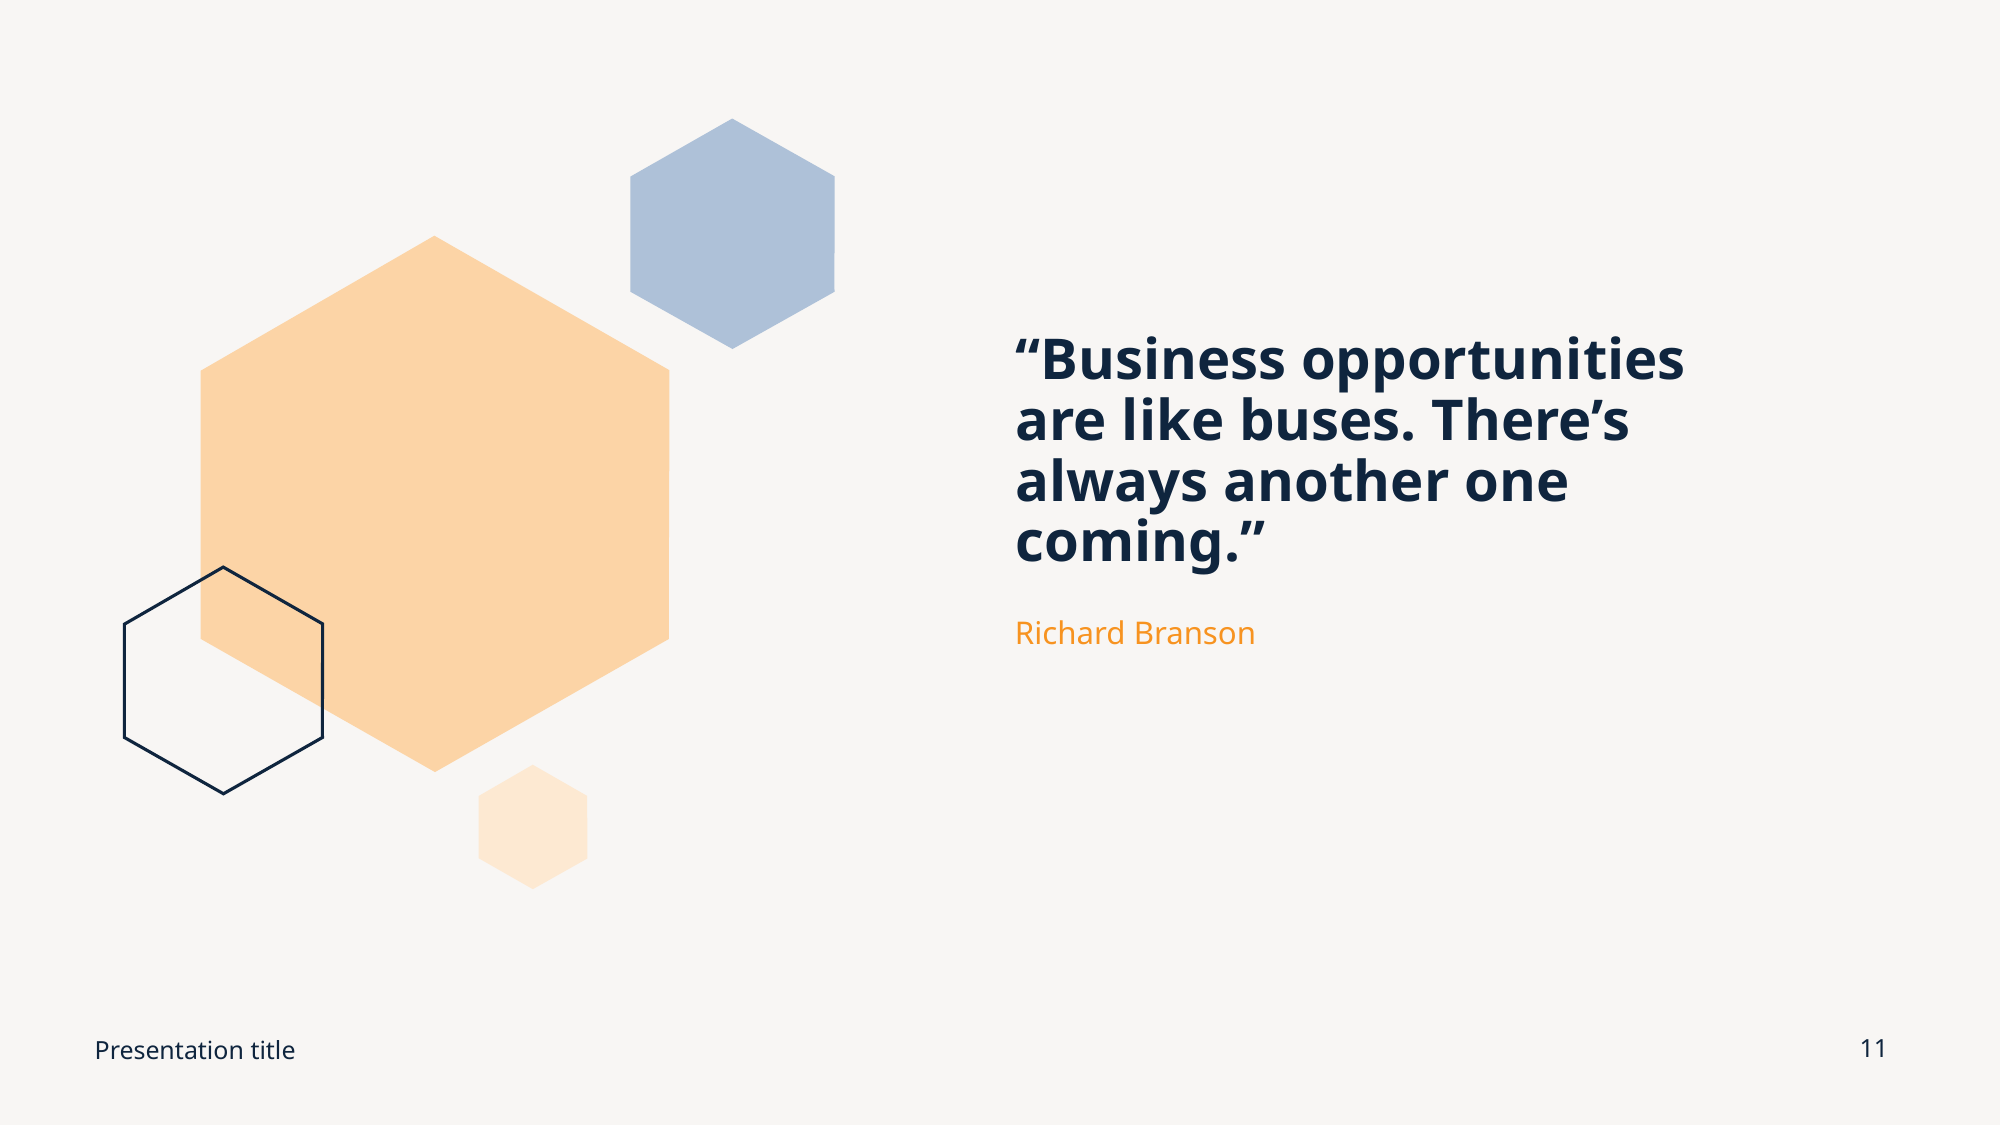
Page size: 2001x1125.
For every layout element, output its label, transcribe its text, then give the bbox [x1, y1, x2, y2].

footer Presentation title [79, 1020, 755, 1080]
slide_number 11 [1836, 1020, 1912, 1080]
list Richard Branson [999, 606, 1767, 884]
title “Business opportunities are like buses. There’s always another one coming.” [1000, 304, 1742, 582]
